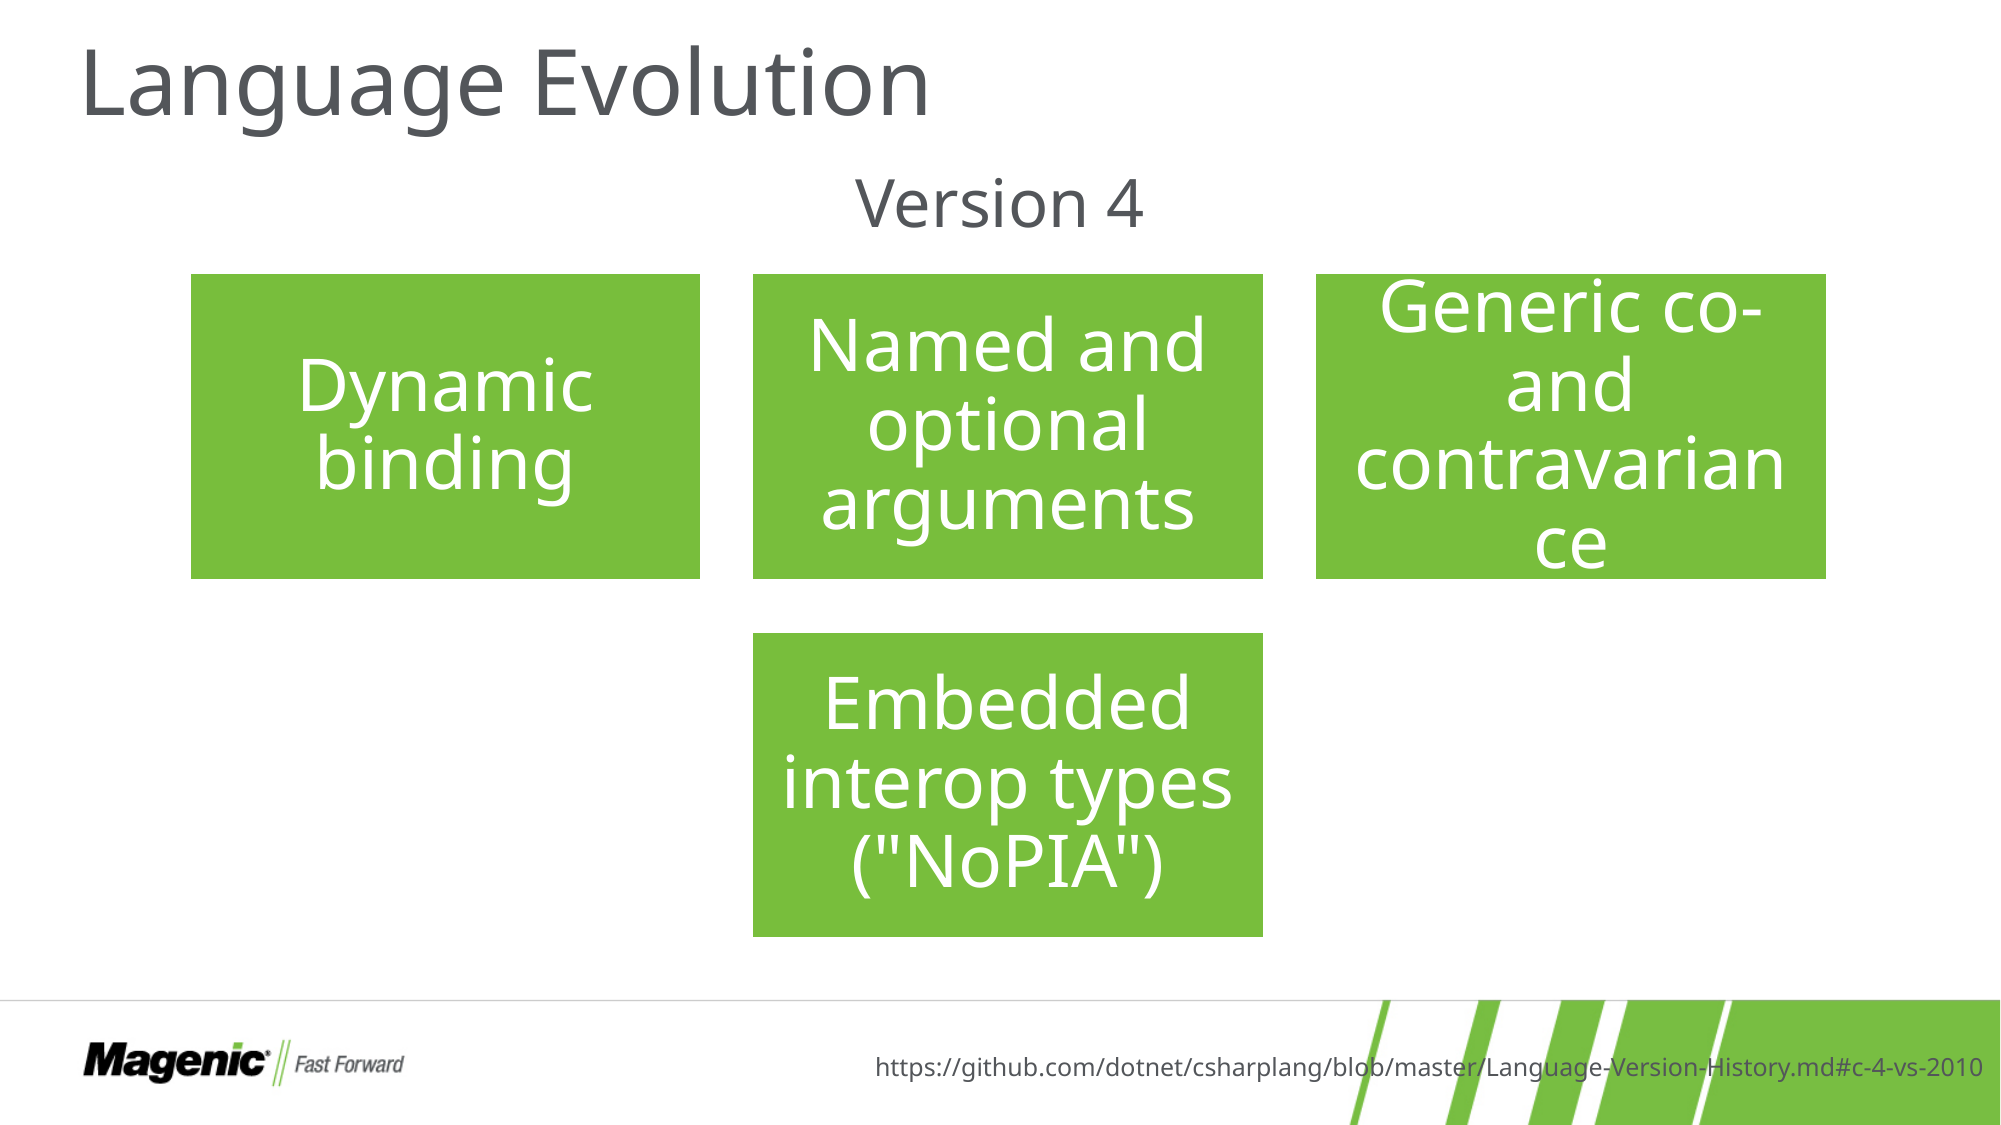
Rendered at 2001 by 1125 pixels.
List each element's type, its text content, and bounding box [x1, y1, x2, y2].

text_box Version 4 [840, 153, 1161, 249]
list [70, 273, 1946, 939]
text_box https://github.com/dotnet/csharplang/blob/master/Language-Version-History.md#c-4-vs-2010 [624, 1029, 2000, 1104]
title Language Evolution [63, 41, 1938, 131]
picture [0, 0, 2001, 1125]
